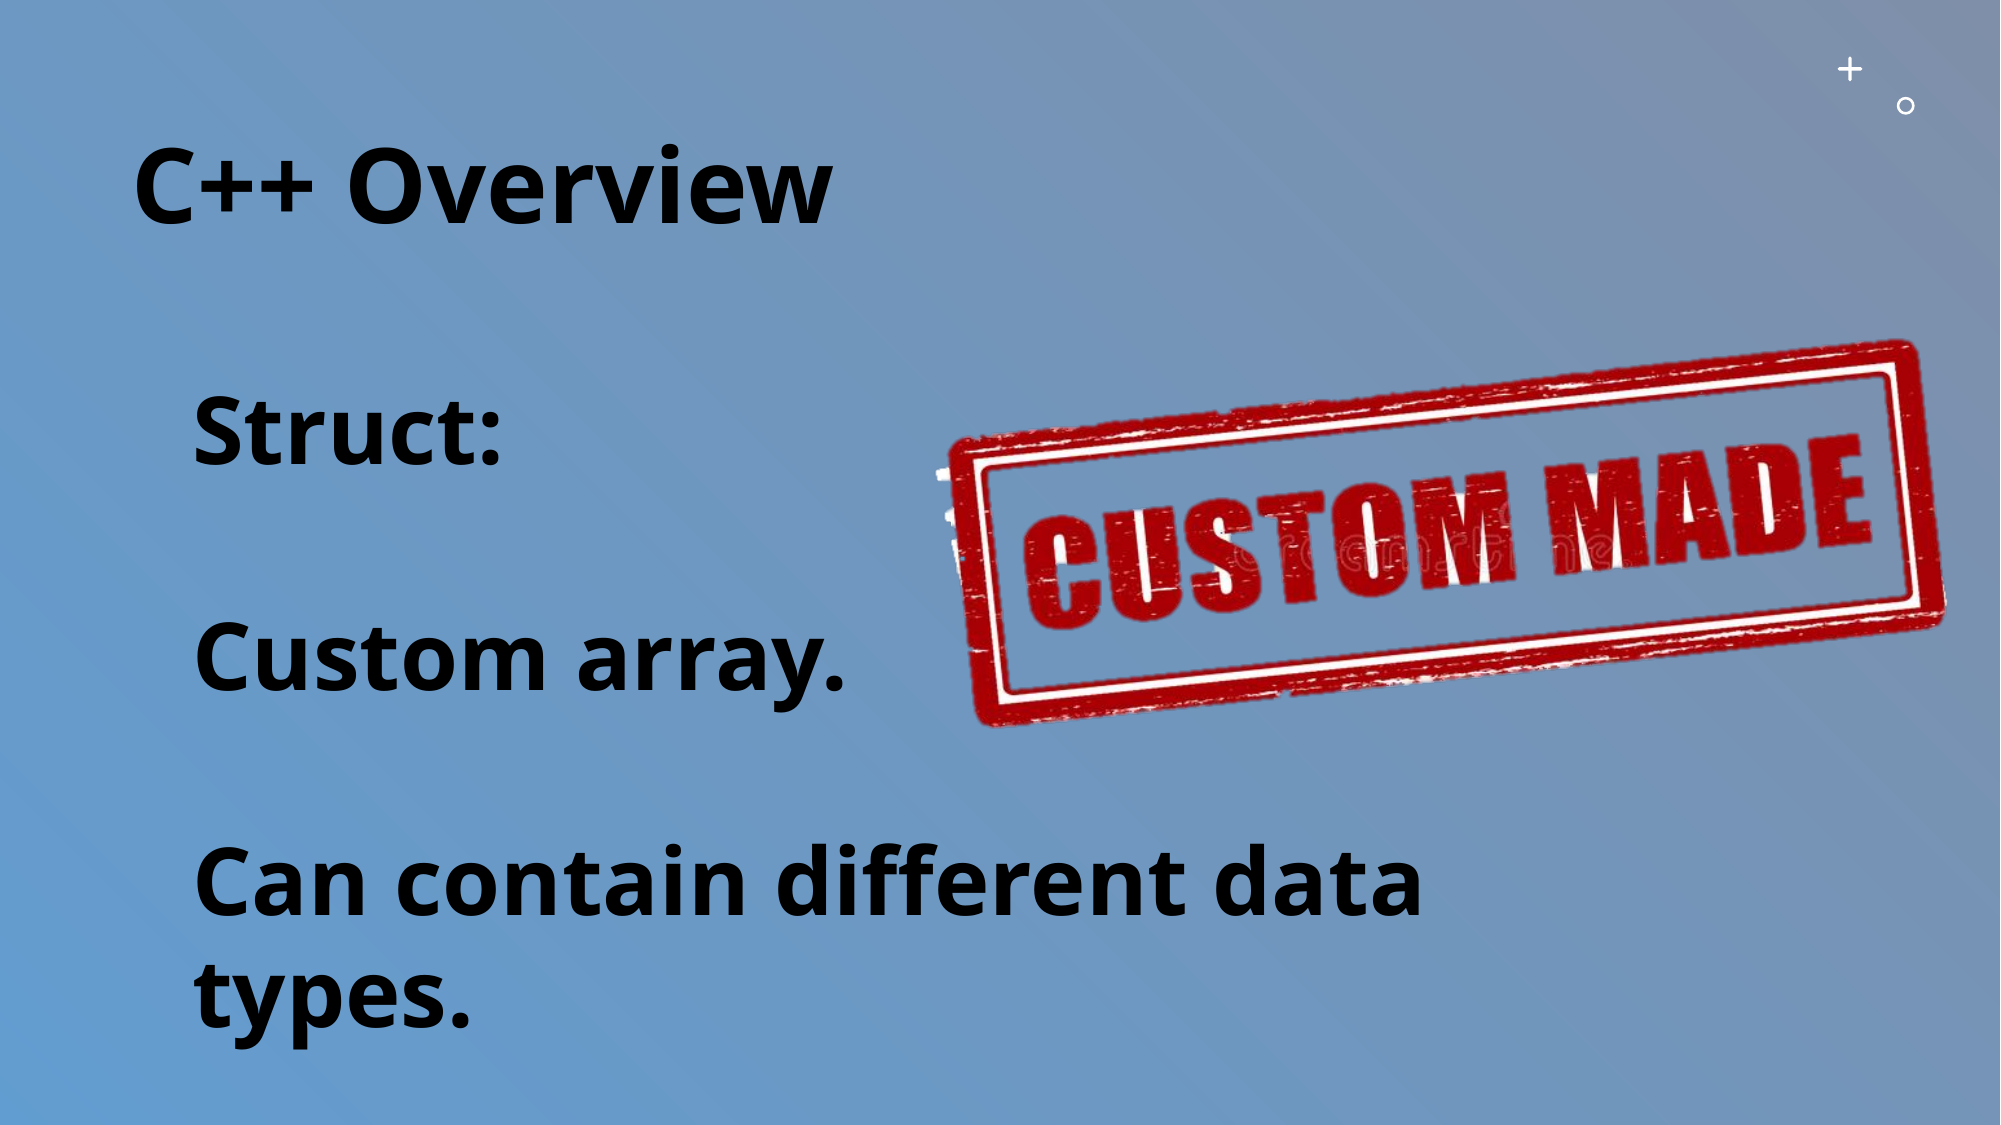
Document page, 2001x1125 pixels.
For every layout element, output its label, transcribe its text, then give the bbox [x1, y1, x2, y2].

title C++ Overview [116, 80, 926, 299]
picture [926, 32, 1961, 1025]
text_box Struct: Custom array. Can contain different data types. [177, 363, 1676, 1054]
